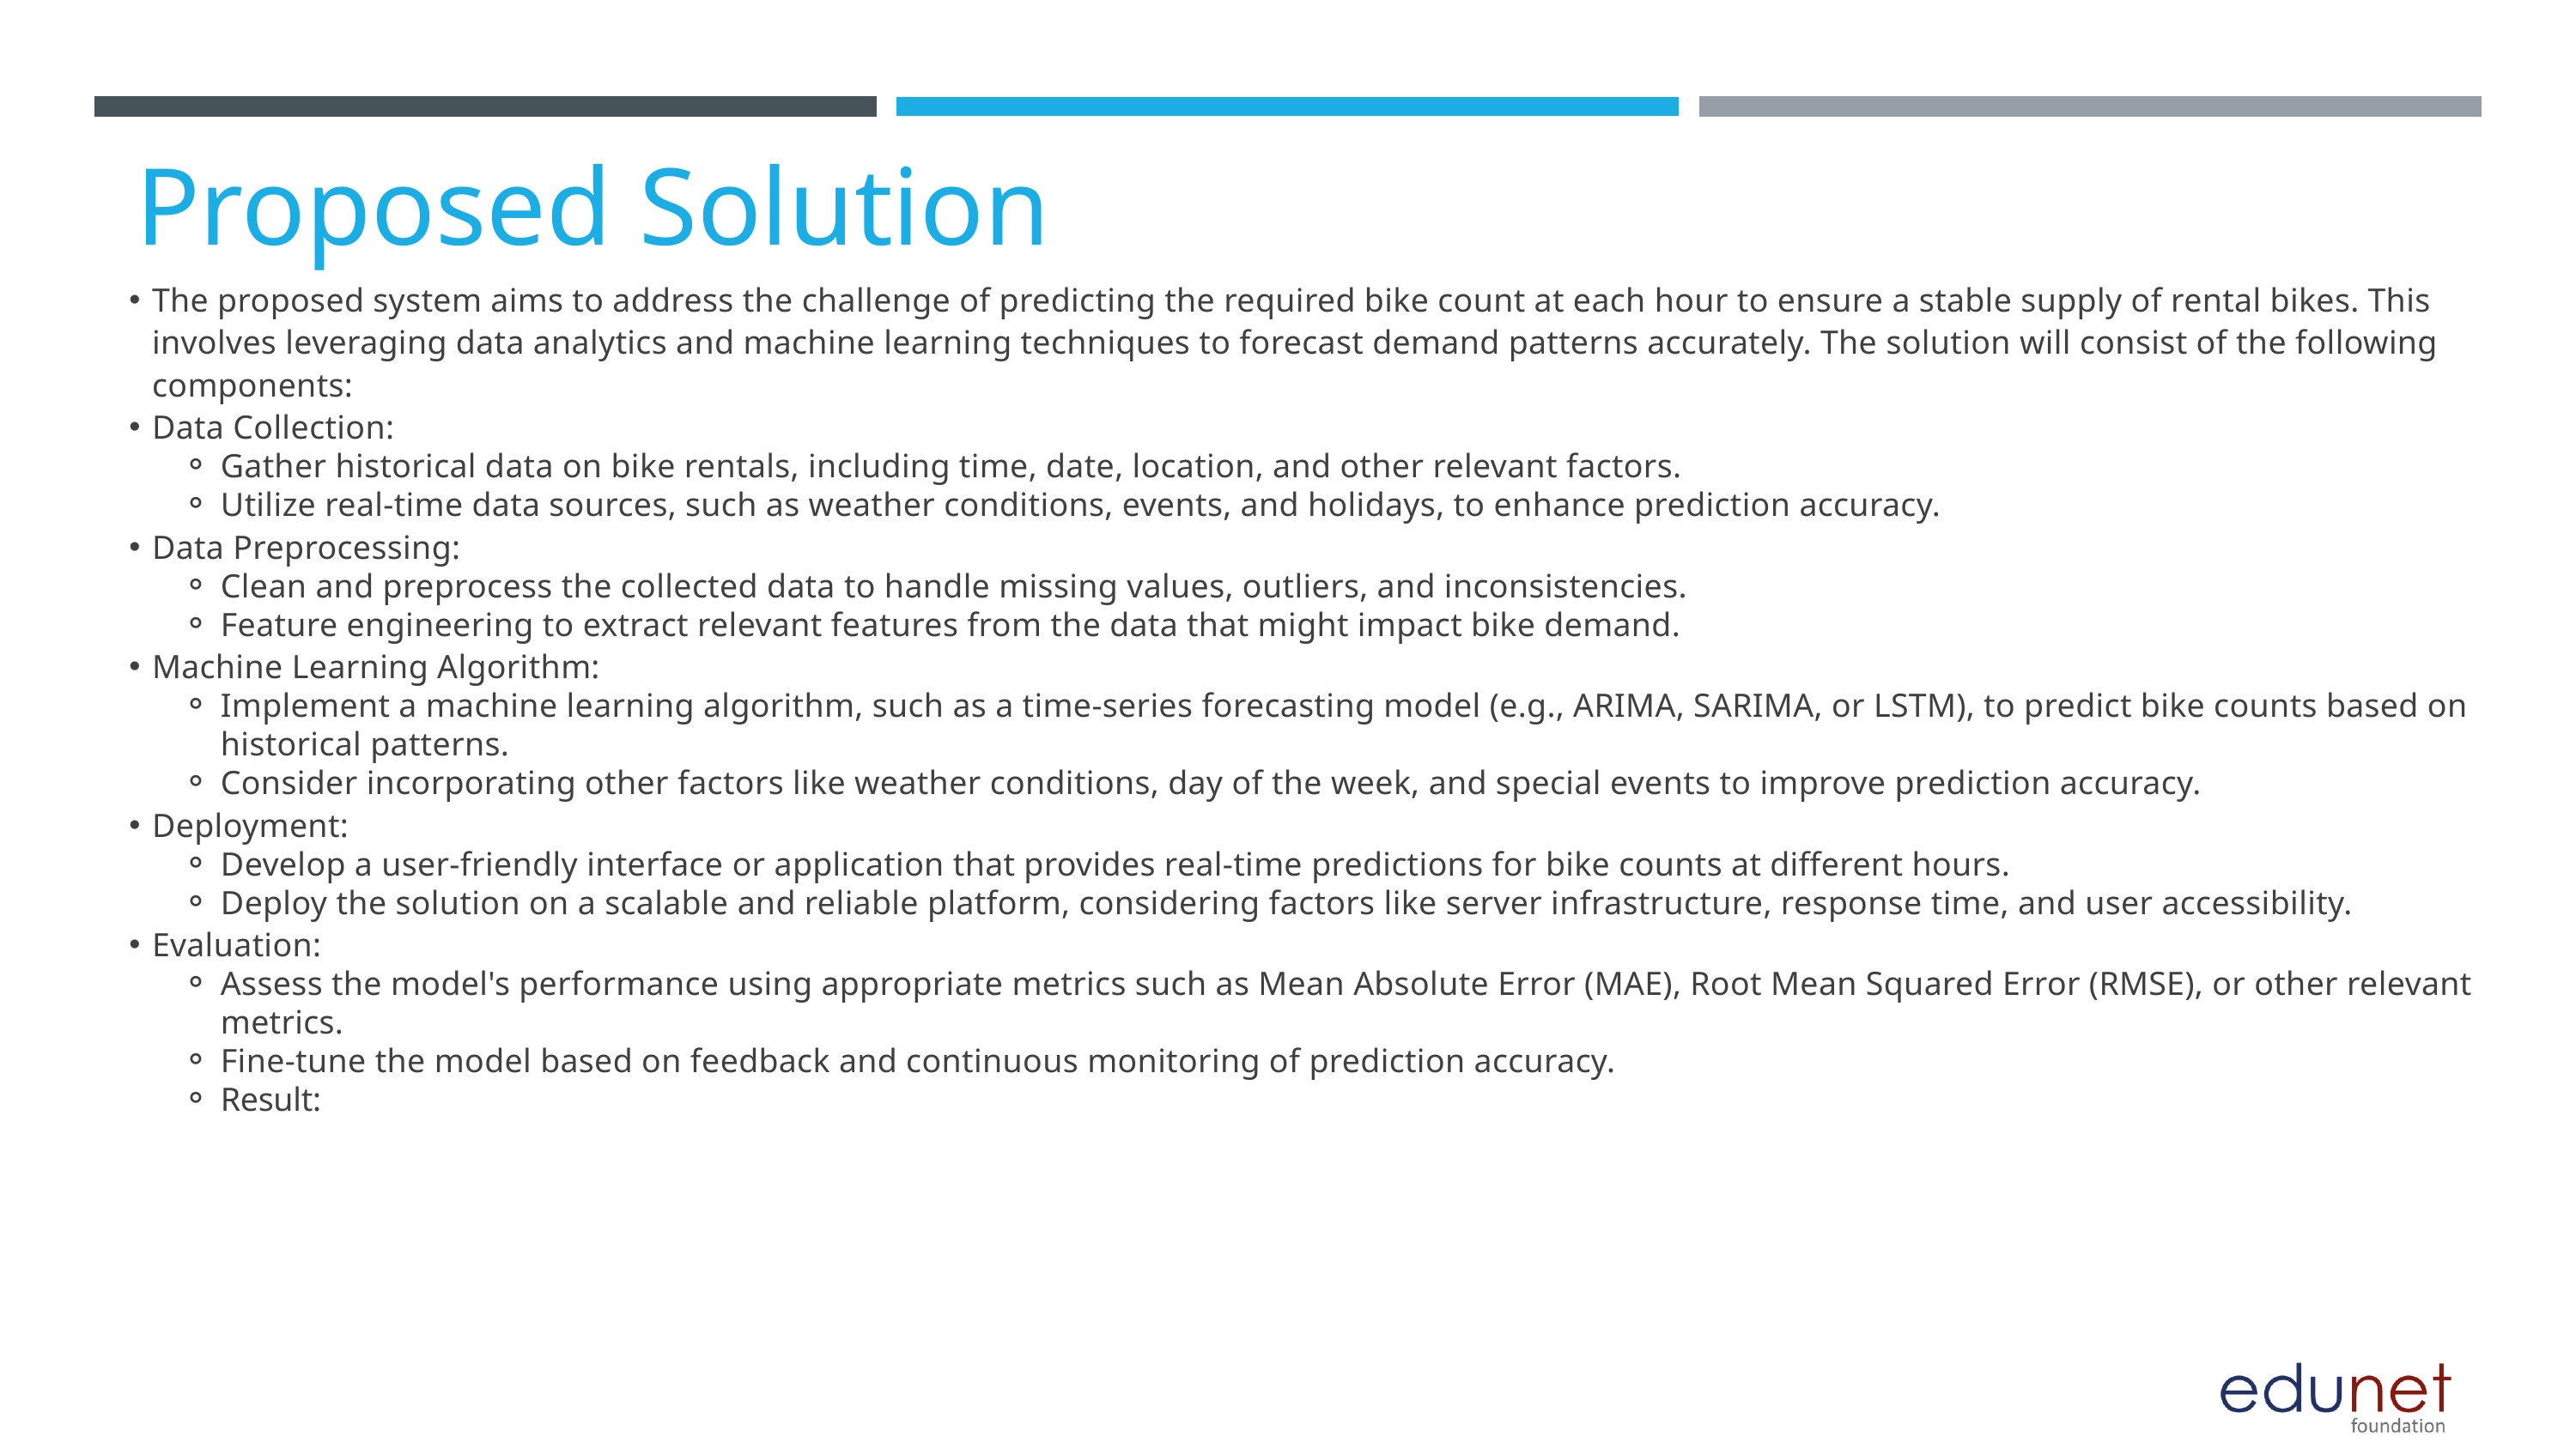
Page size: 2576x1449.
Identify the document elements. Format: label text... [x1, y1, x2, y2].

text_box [896, 96, 1680, 117]
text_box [1698, 95, 2482, 118]
text_box [2215, 1360, 2454, 1437]
text_box Proposed Solution [136, 138, 2440, 233]
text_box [94, 96, 878, 118]
text_box The proposed system aims to address the challenge of predicting the required bike count at each hour to ensure a stable supply of rental bikes. This involves leveraging data analytics and machine learning techniques to forecast demand patterns accurately. The solution will consist of the following components: Data Collection: Gather historical data on bike rentals, including time, date, location, and other relevant factors. Utilize real-time data sources, such as weather conditions, events, and holidays, to enhance prediction accuracy. Data Preprocessing: Clean and preprocess the collected data to handle missing values, outliers, and inconsistencies. Feature engineering to extract relevant features from the data that might impact bike demand. Machine Learning Algorithm: Implement a machine learning algorithm, such as a time-series forecasting model (e.g., ARIMA, SARIMA, or LSTM), to predict bike counts based on historical patterns. Consider incorporating other factors like weather conditions, day of the week, and special events to improve prediction accuracy. Deployment: Develop a user-friendly interface or application that provides real-time predictions for bike counts at different hours. Deploy the solution on a scalable and reliable platform, considering factors like server infrastructure, response time, and user accessibility. Evaluation: Assess the model's performance using appropriate metrics such as Mean Absolute Error (MAE), Root Mean Squared Error (RMSE), or other relevant metrics. Fine-tune the model based on feedback and continuous monitoring of prediction accuracy. Result: [106, 233, 2535, 1161]
